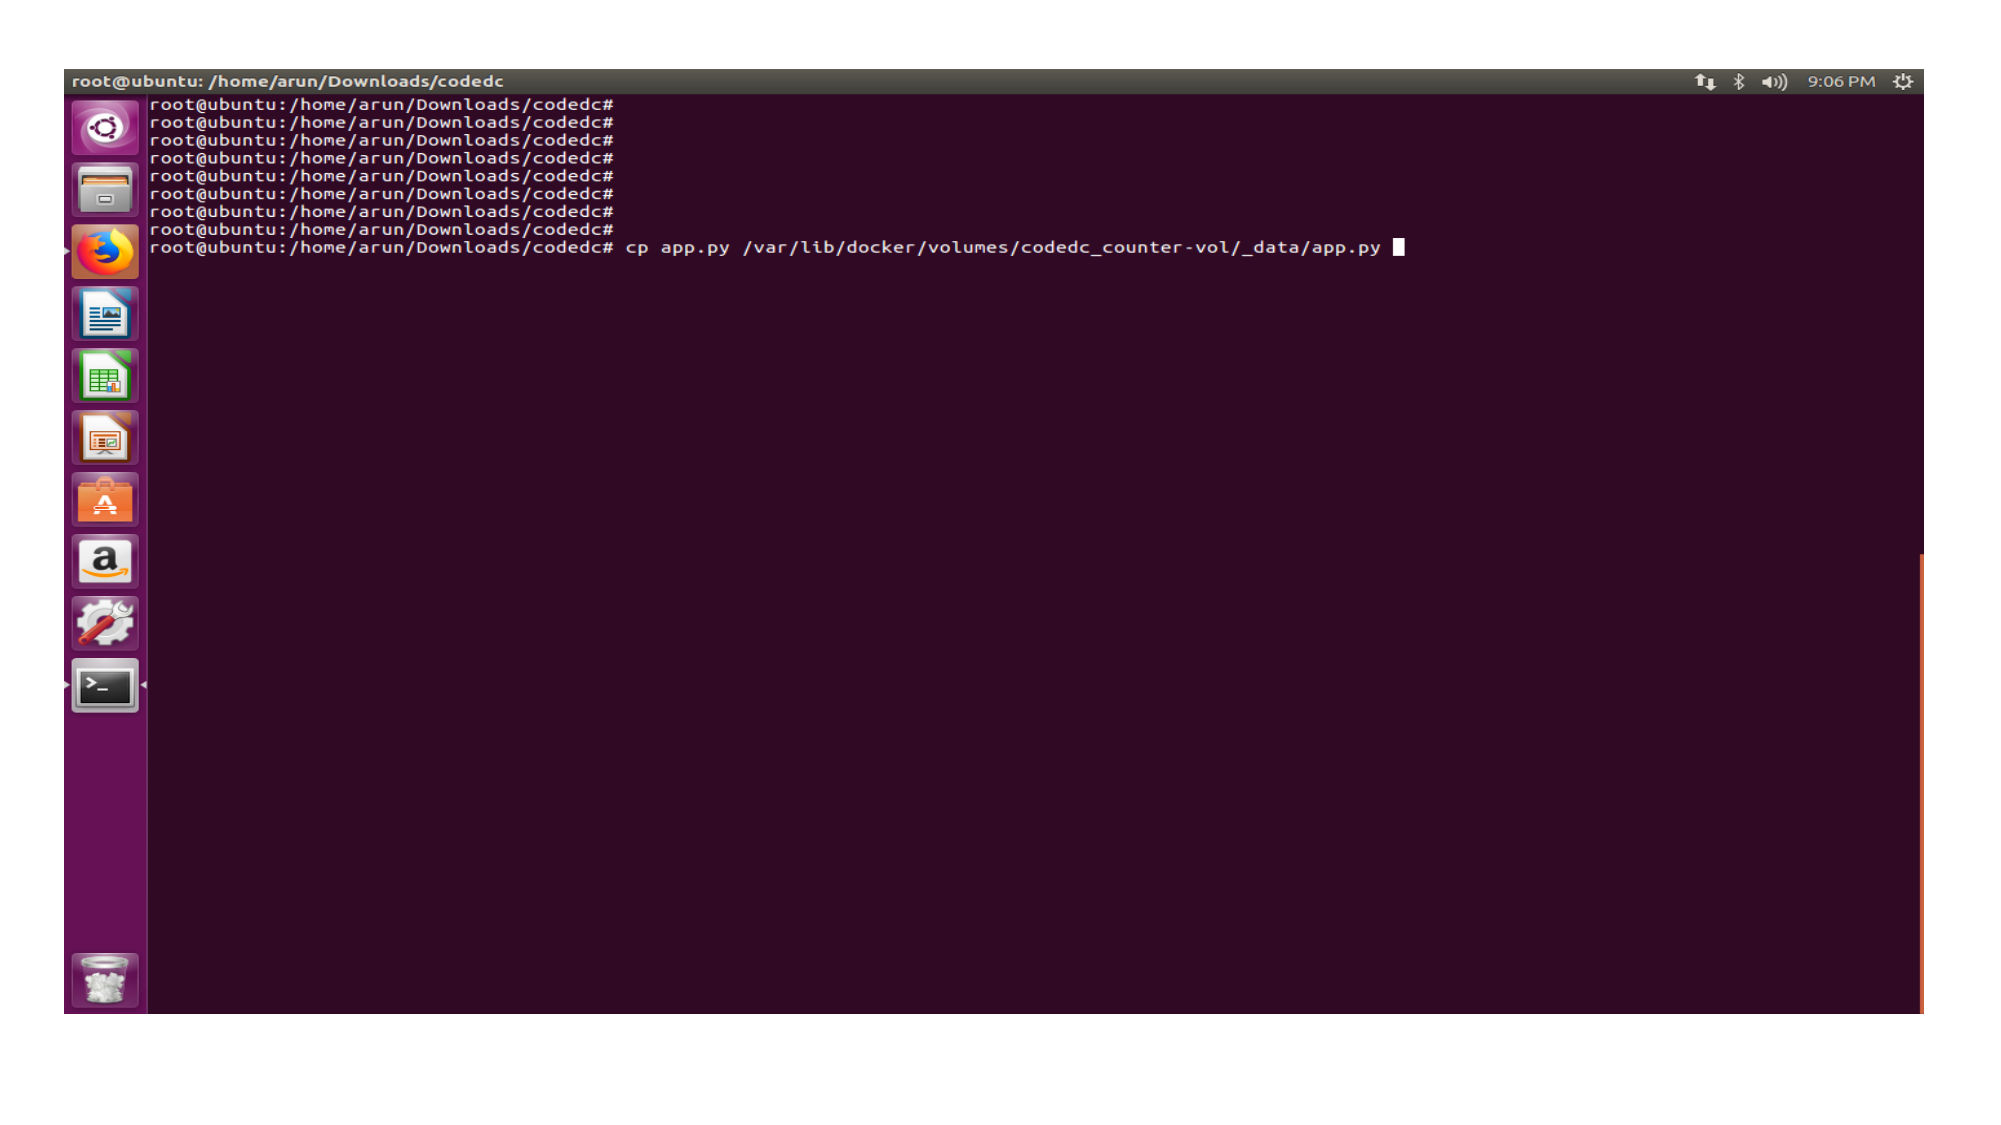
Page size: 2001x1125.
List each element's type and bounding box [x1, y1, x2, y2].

list [64, 69, 1924, 1014]
